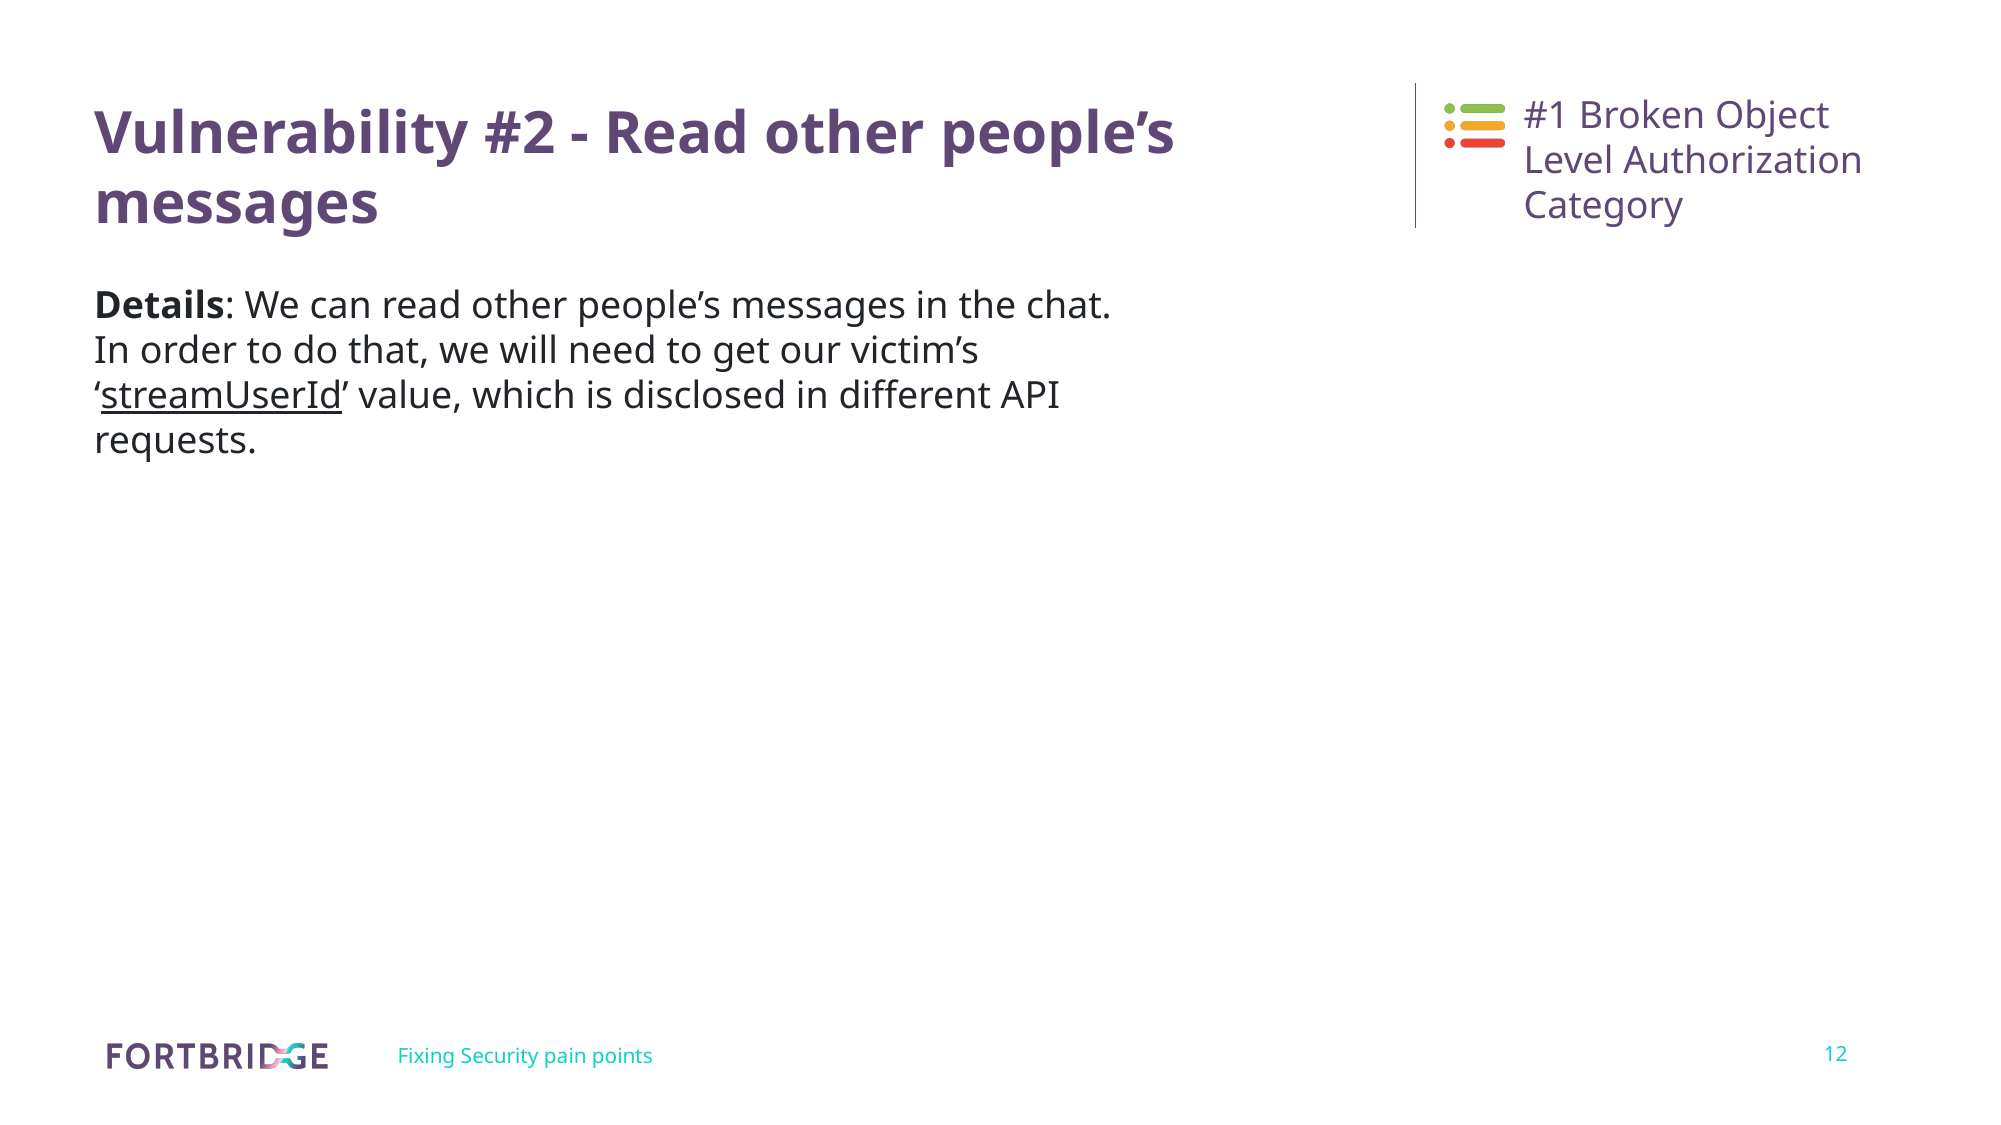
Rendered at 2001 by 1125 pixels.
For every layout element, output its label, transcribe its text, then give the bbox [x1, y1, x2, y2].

text_box Details: We can read other people’s messages in the chat. In order to do that, we will need to get our victim’s ‘streamUserId’ value, which is disclosed in different API requests. [79, 273, 1217, 468]
title Vulnerability #2 - Read other people’s messages [79, 41, 1217, 243]
slide_number 12 [1795, 1024, 1863, 1085]
text_box #1 Broken Object Level Authorization Category [1508, 83, 1896, 234]
picture [1440, 91, 1509, 160]
footer Fixing Security pain points [382, 1025, 910, 1086]
picture [107, 1043, 328, 1069]
